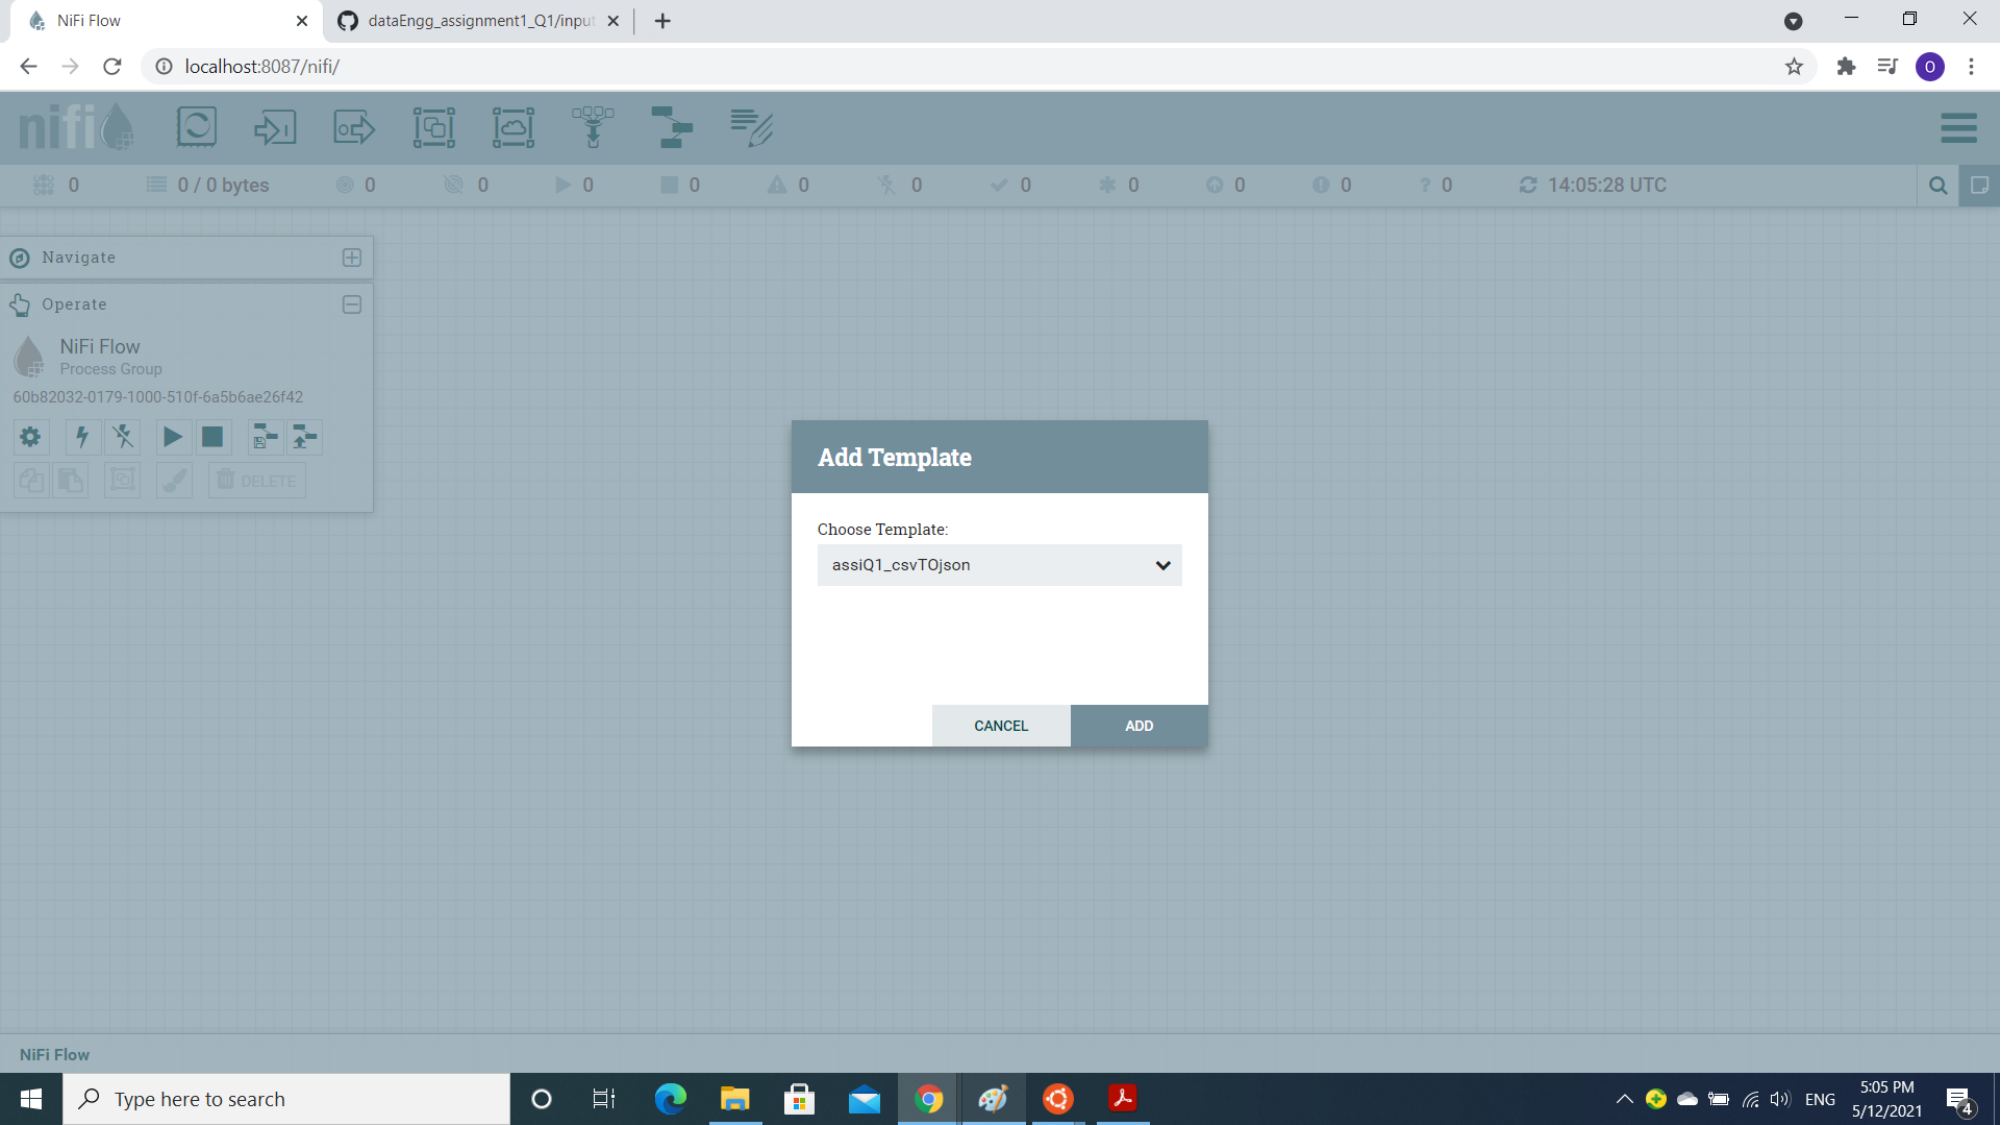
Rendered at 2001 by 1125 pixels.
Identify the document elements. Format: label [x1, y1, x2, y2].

list [0, 0, 2000, 1125]
